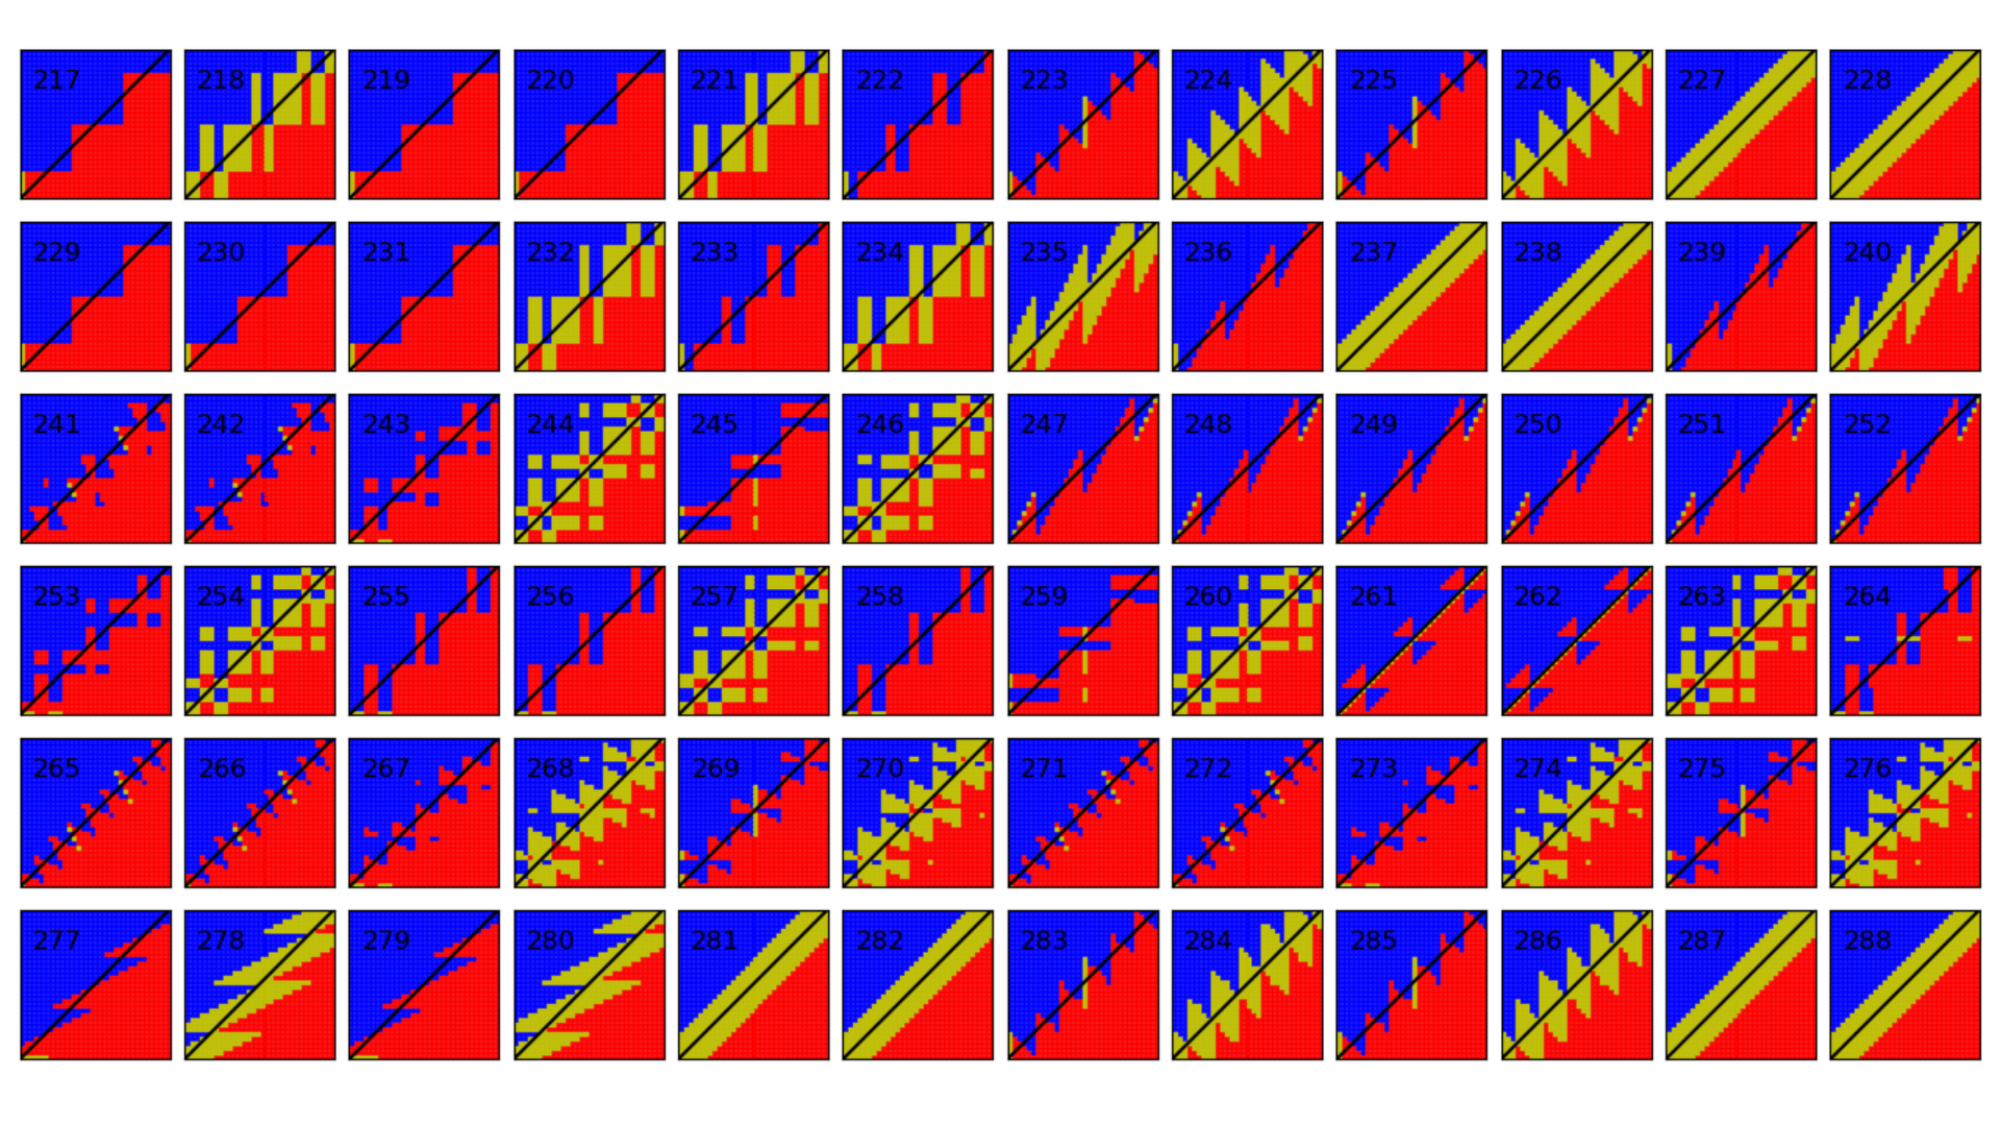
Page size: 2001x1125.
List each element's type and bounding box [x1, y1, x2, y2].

picture [14, 46, 1983, 1065]
